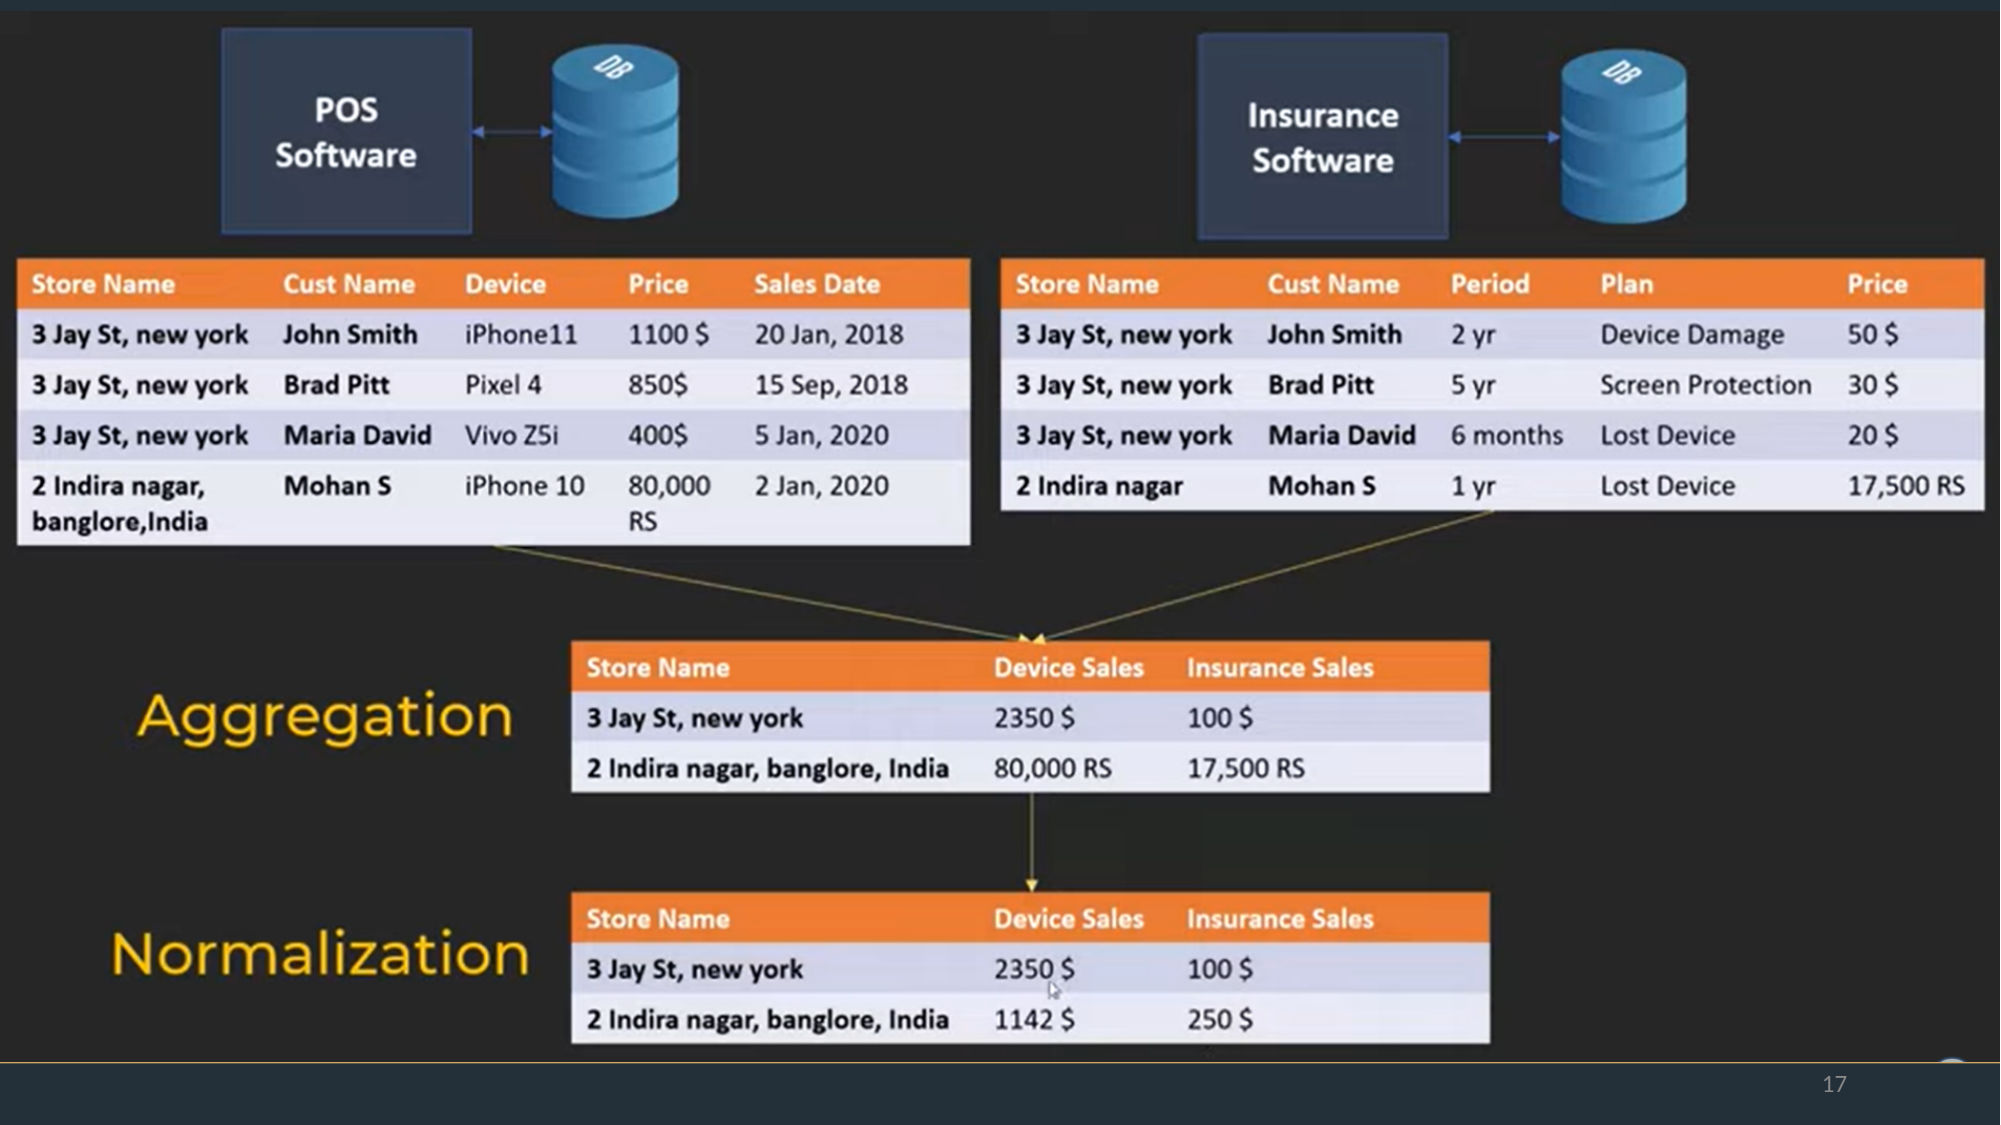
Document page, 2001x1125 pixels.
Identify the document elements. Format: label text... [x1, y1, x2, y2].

slide_number 17 [1412, 1071, 1863, 1103]
picture [0, 0, 2000, 1062]
